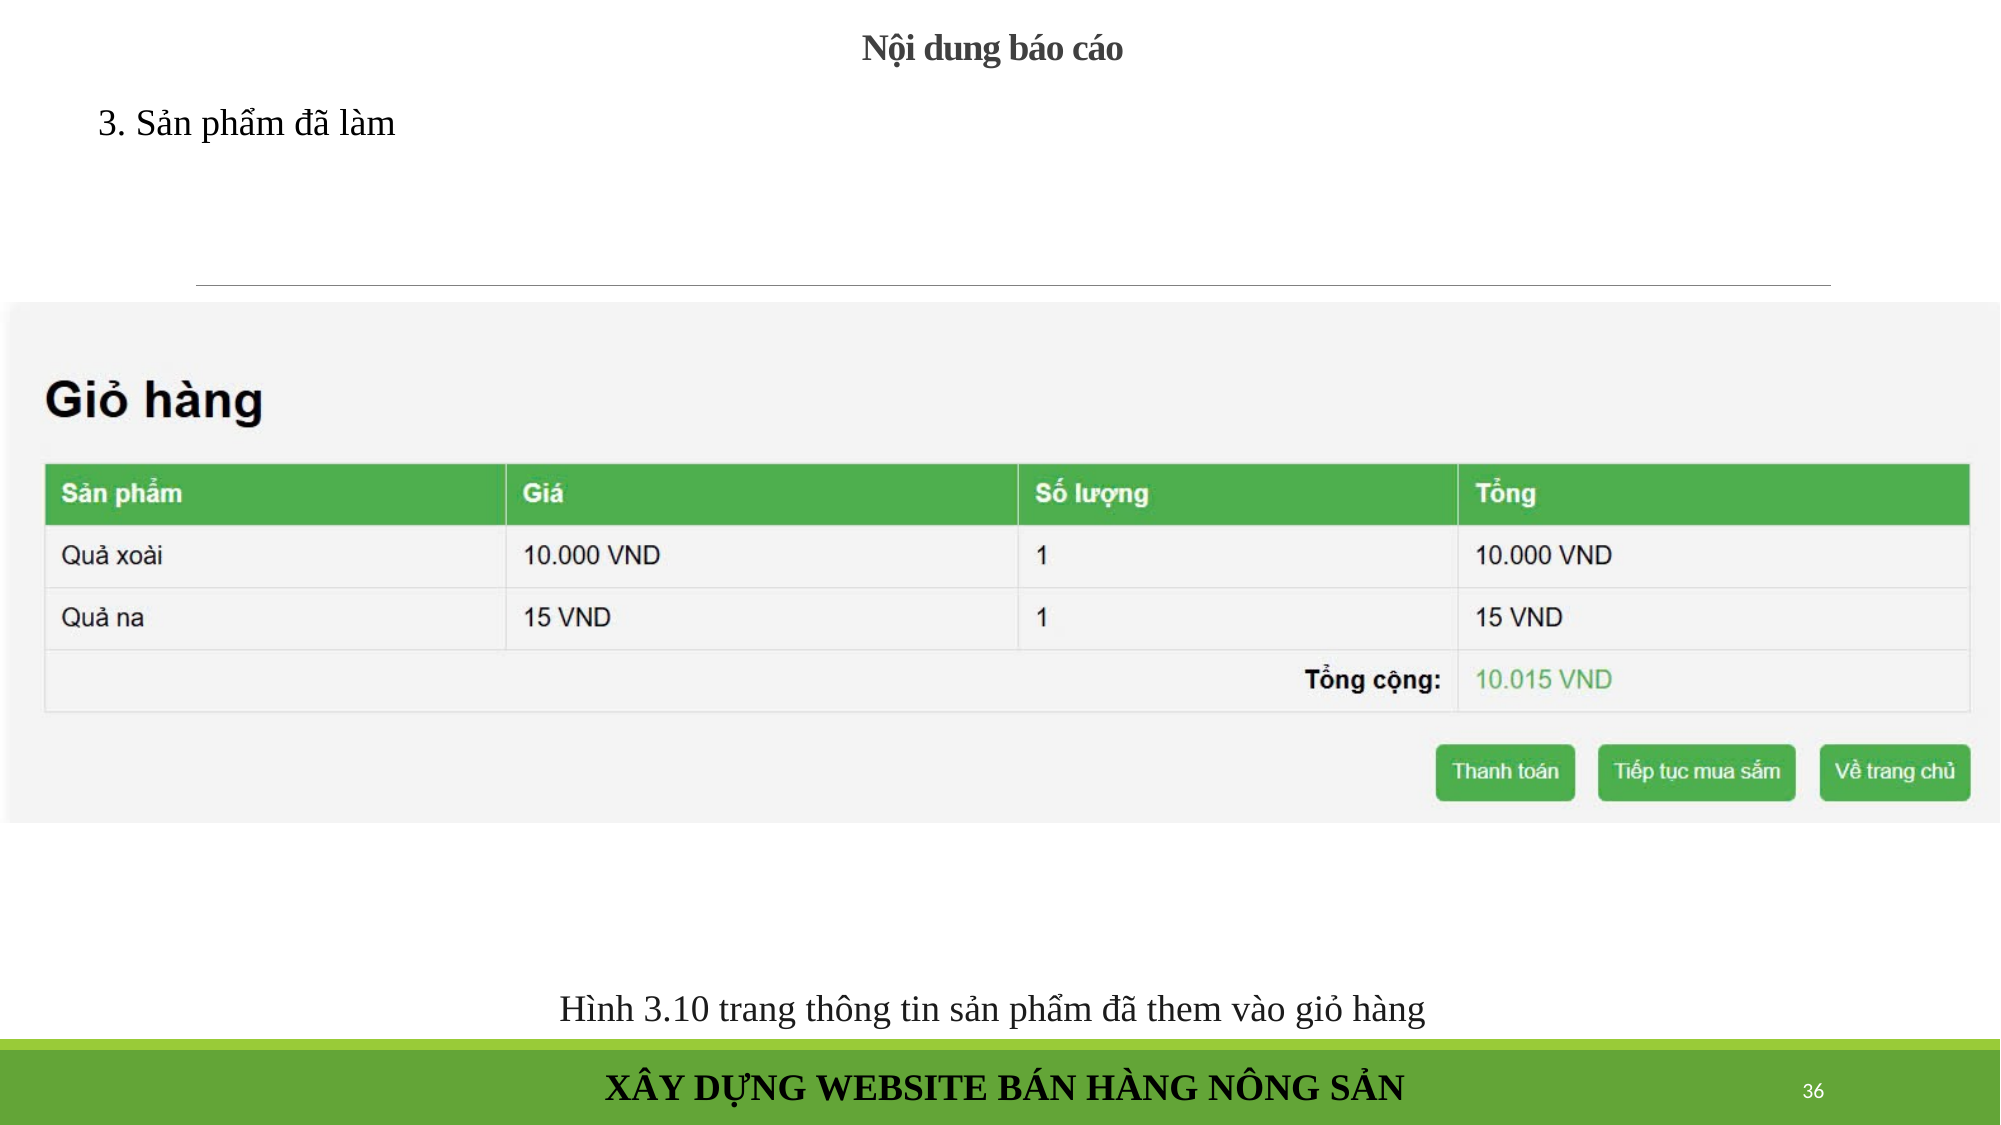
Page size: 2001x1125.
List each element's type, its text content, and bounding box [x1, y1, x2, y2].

title Nội dung báo cáo [843, 20, 1144, 76]
slide_number 36 [1624, 1059, 1840, 1120]
text_box 3. Sản phẩm đã làm [83, 90, 759, 150]
text_box XÂY DỰNG WEBSITE BÁN HÀNG NÔNG SẢN [589, 1055, 1421, 1125]
picture [0, 301, 2000, 824]
text_box Hình 3.10 trang thông tin sản phẩm đã them vào giỏ hàng [544, 976, 1442, 1037]
